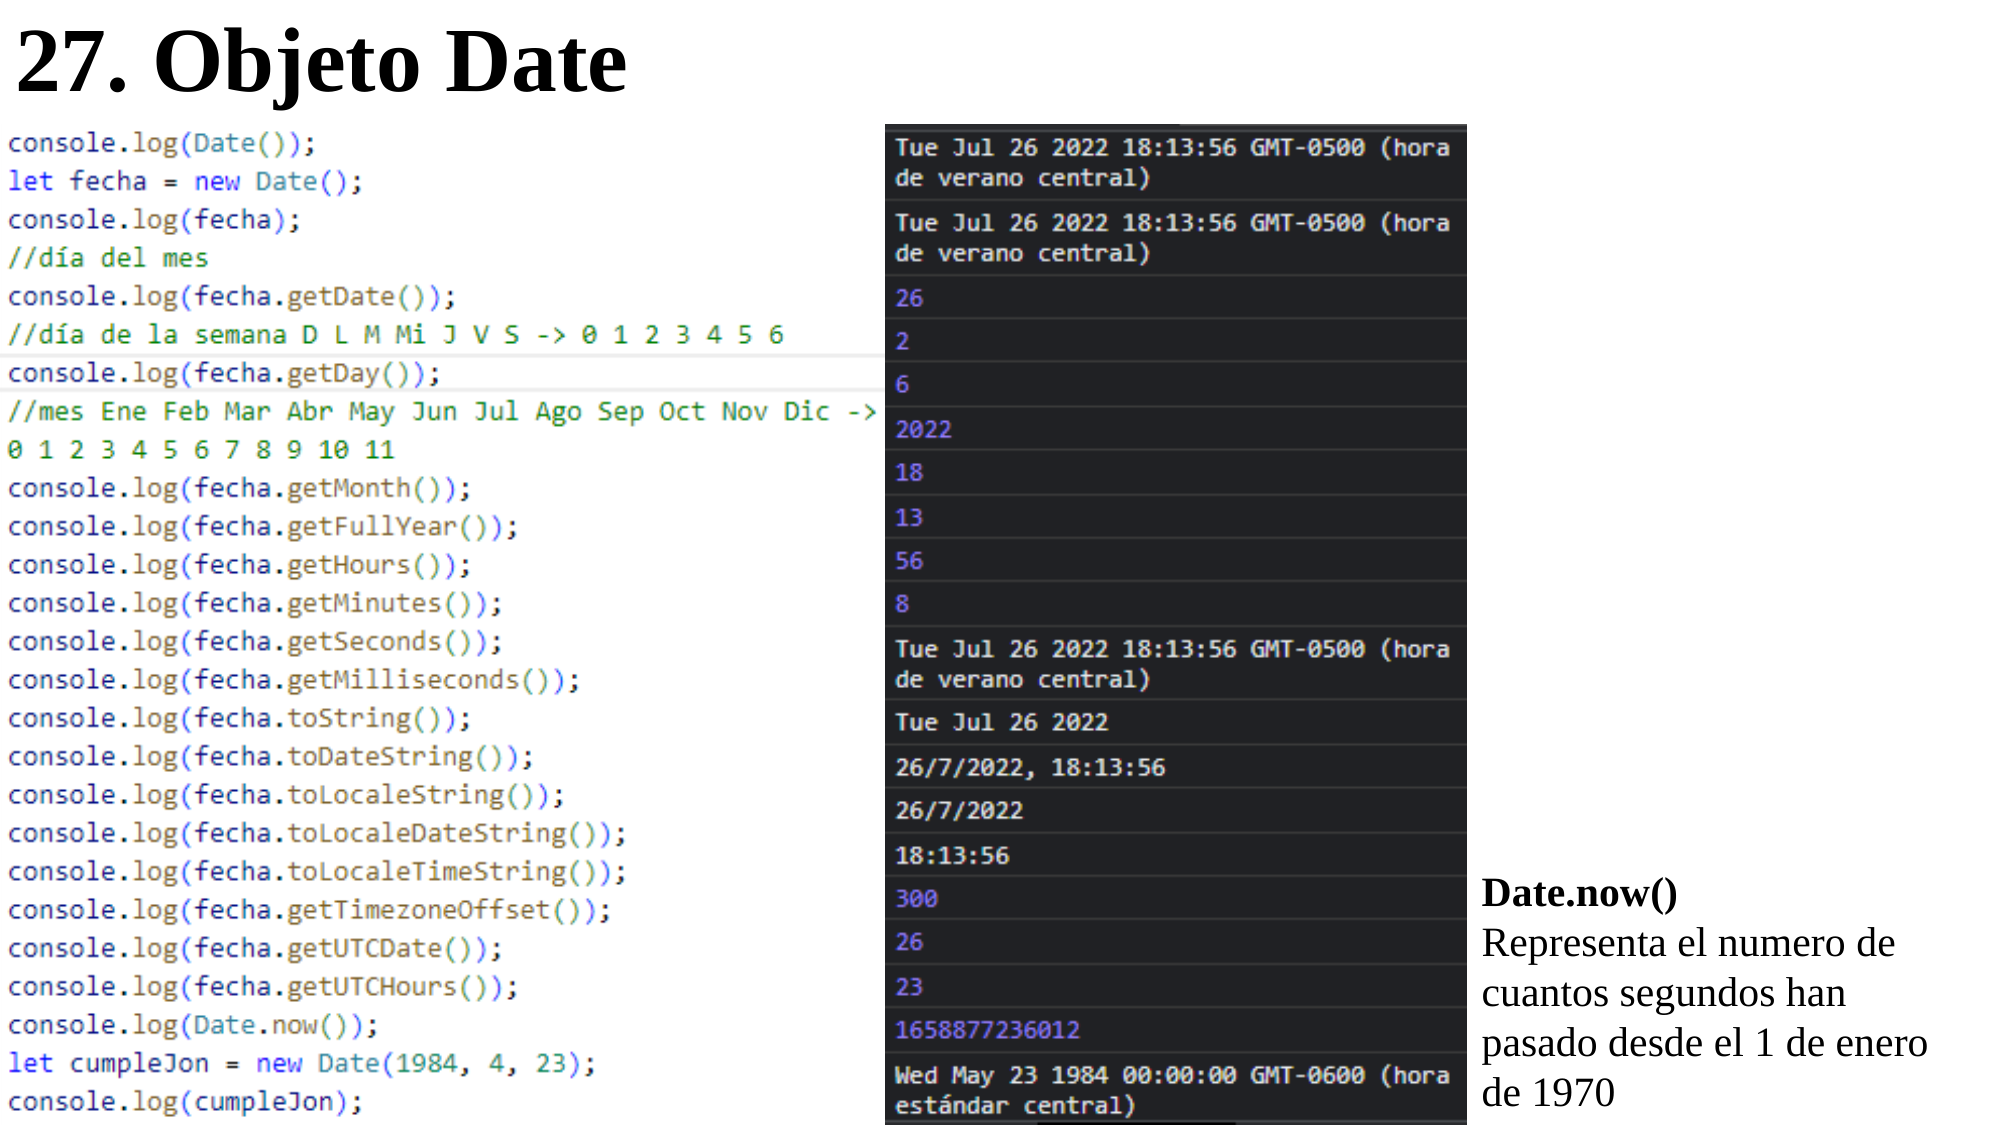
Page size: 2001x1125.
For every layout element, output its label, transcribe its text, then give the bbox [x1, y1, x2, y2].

title 27. Objeto Date [0, 0, 686, 124]
picture [0, 124, 1467, 1125]
text_box Date.now() Representa el numero de cuantos segundos han pasado desde el 1 de enero de 1970 [1467, 857, 1983, 1123]
